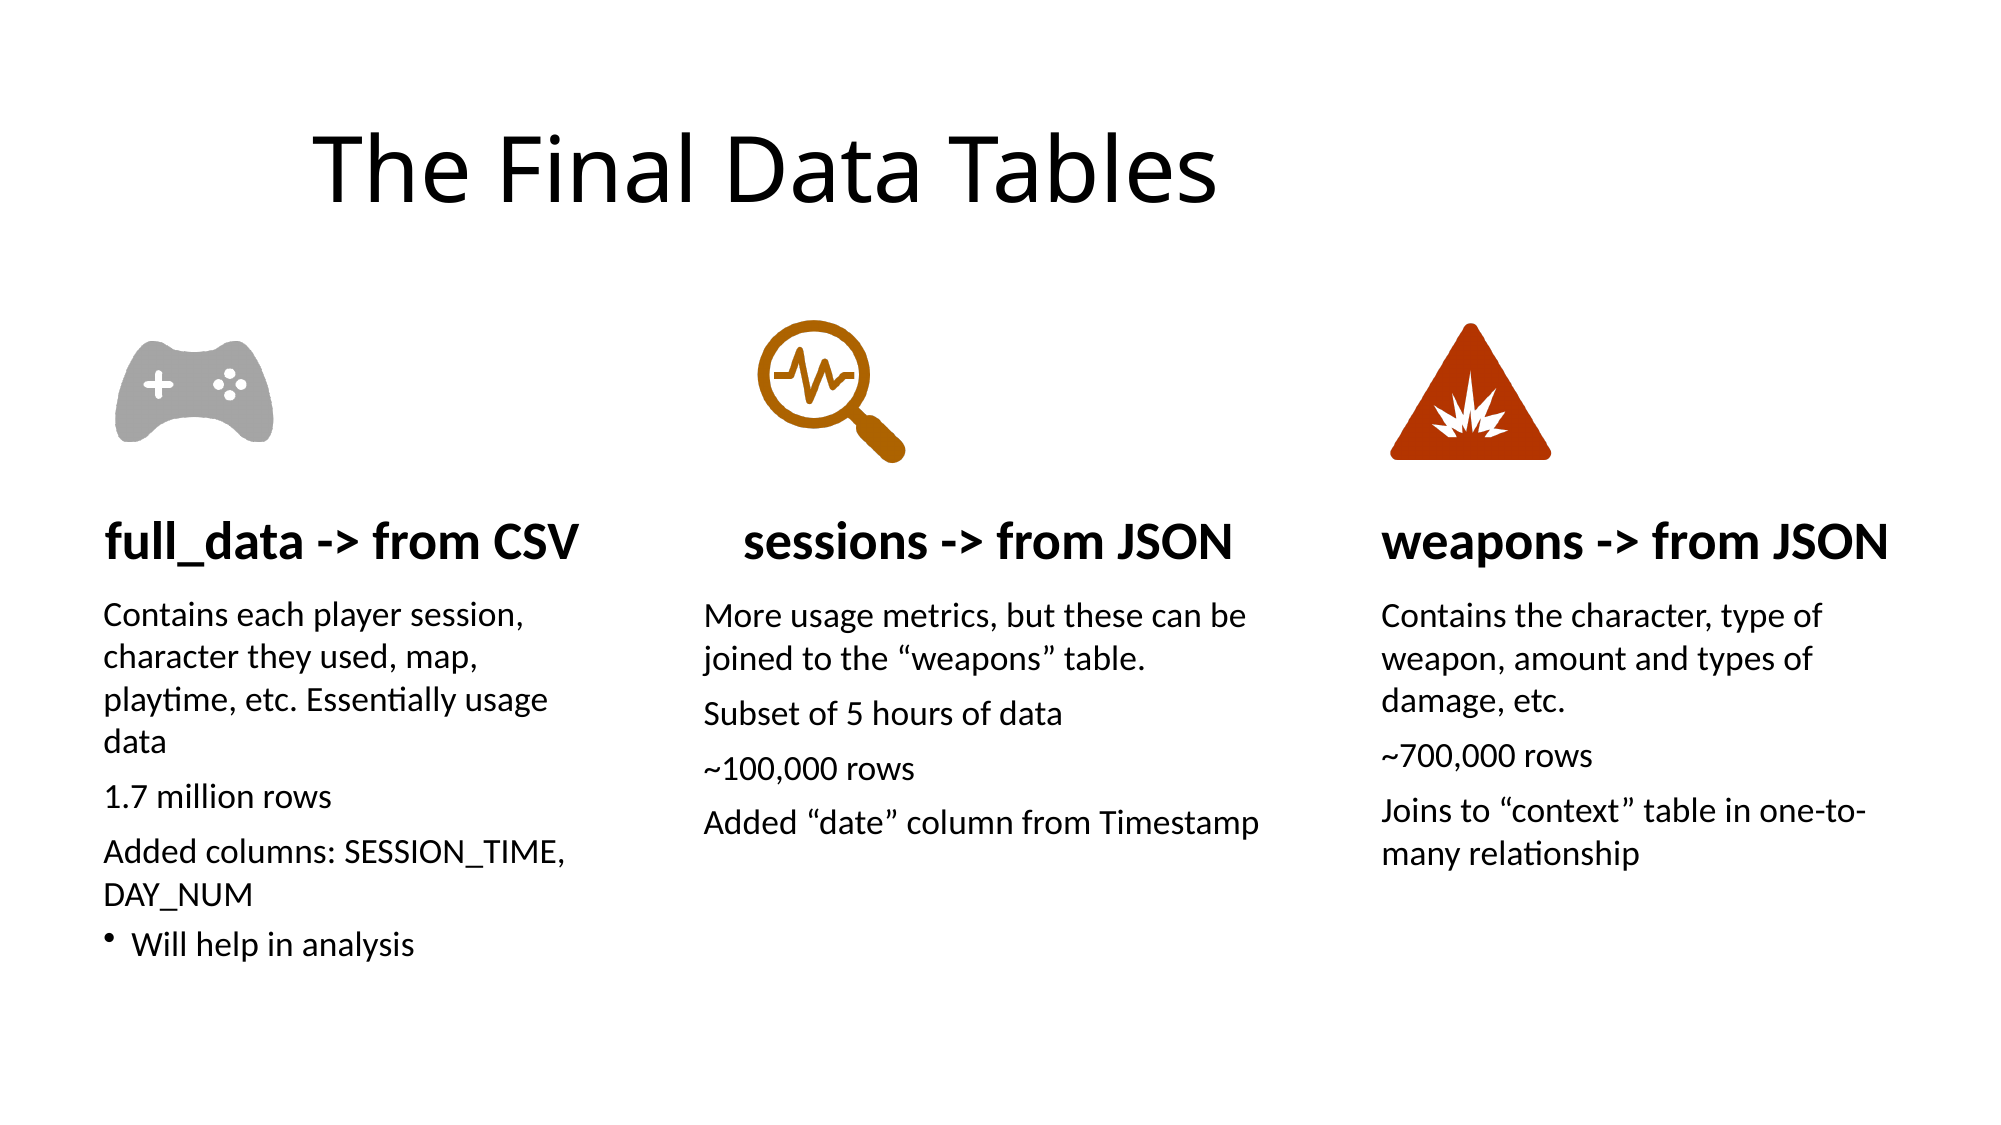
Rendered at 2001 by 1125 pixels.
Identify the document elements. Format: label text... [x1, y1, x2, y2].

title The Final Data Tables [297, 85, 1919, 261]
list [103, 305, 1893, 977]
